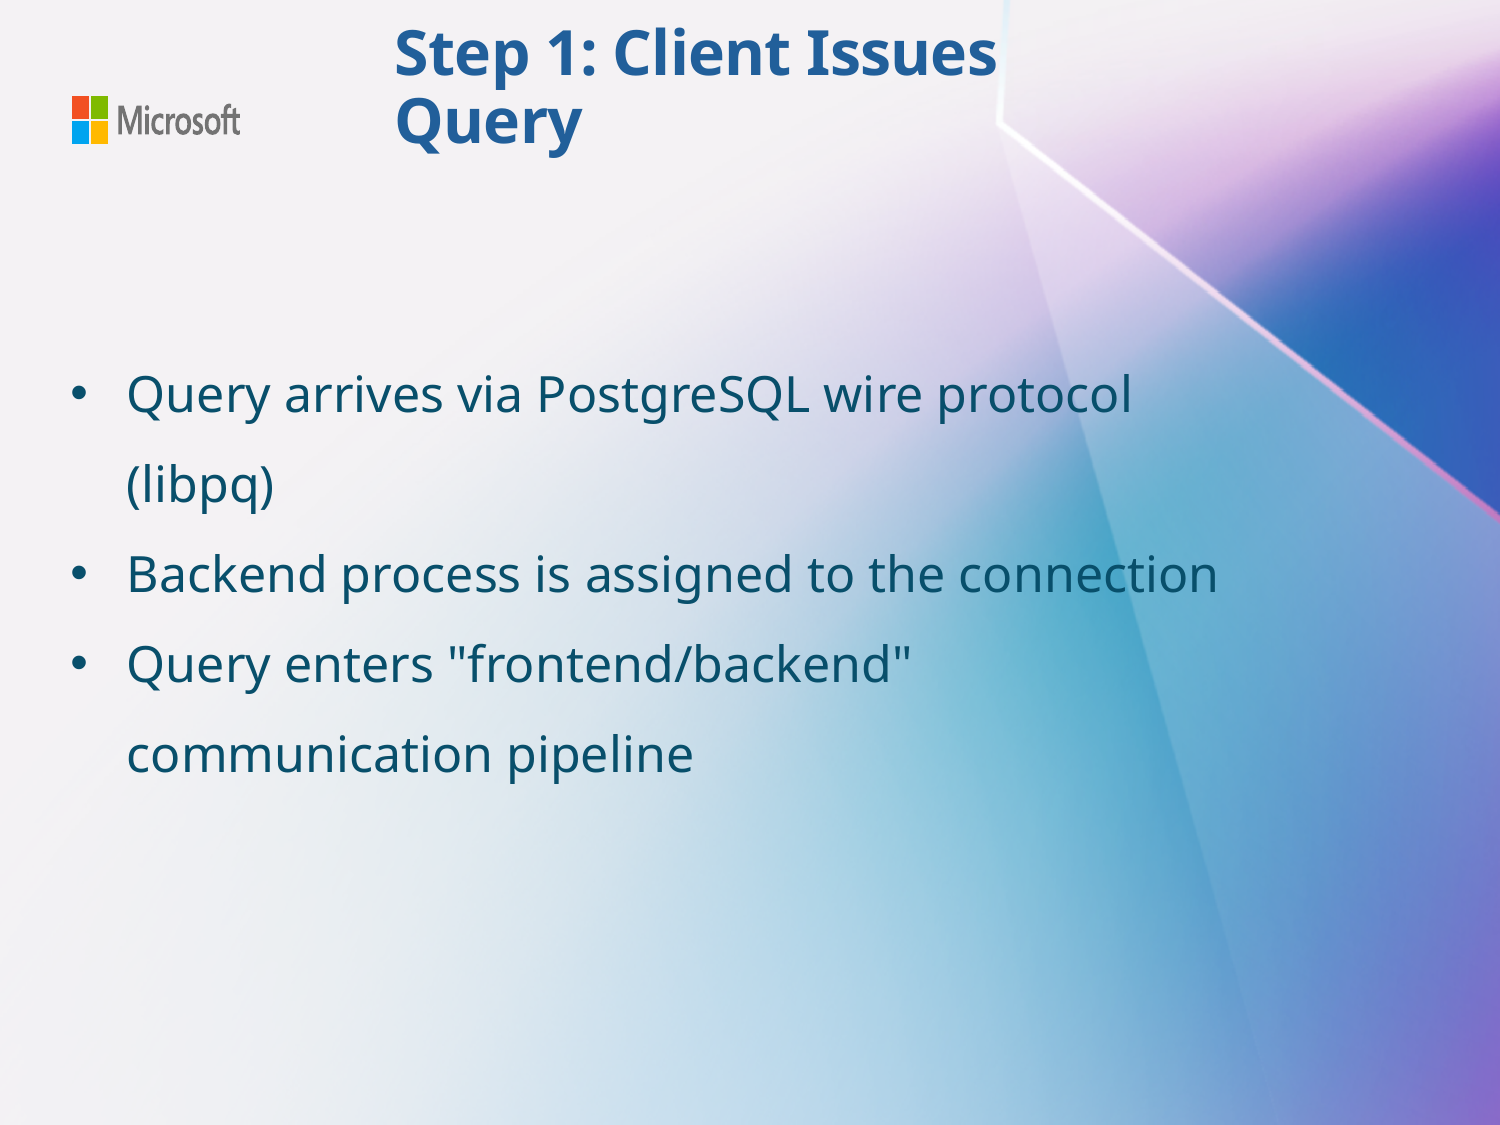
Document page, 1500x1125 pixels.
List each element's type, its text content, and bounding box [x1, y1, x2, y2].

picture [0, 0, 1500, 1125]
list Query arrives via PostgreSQL wire protocol (libpq) Backend process is assigned to the connection Query enters "frontend/backend" communication pipeline [70, 332, 1283, 793]
title Step 1: Client Issues Query [394, 19, 1106, 157]
